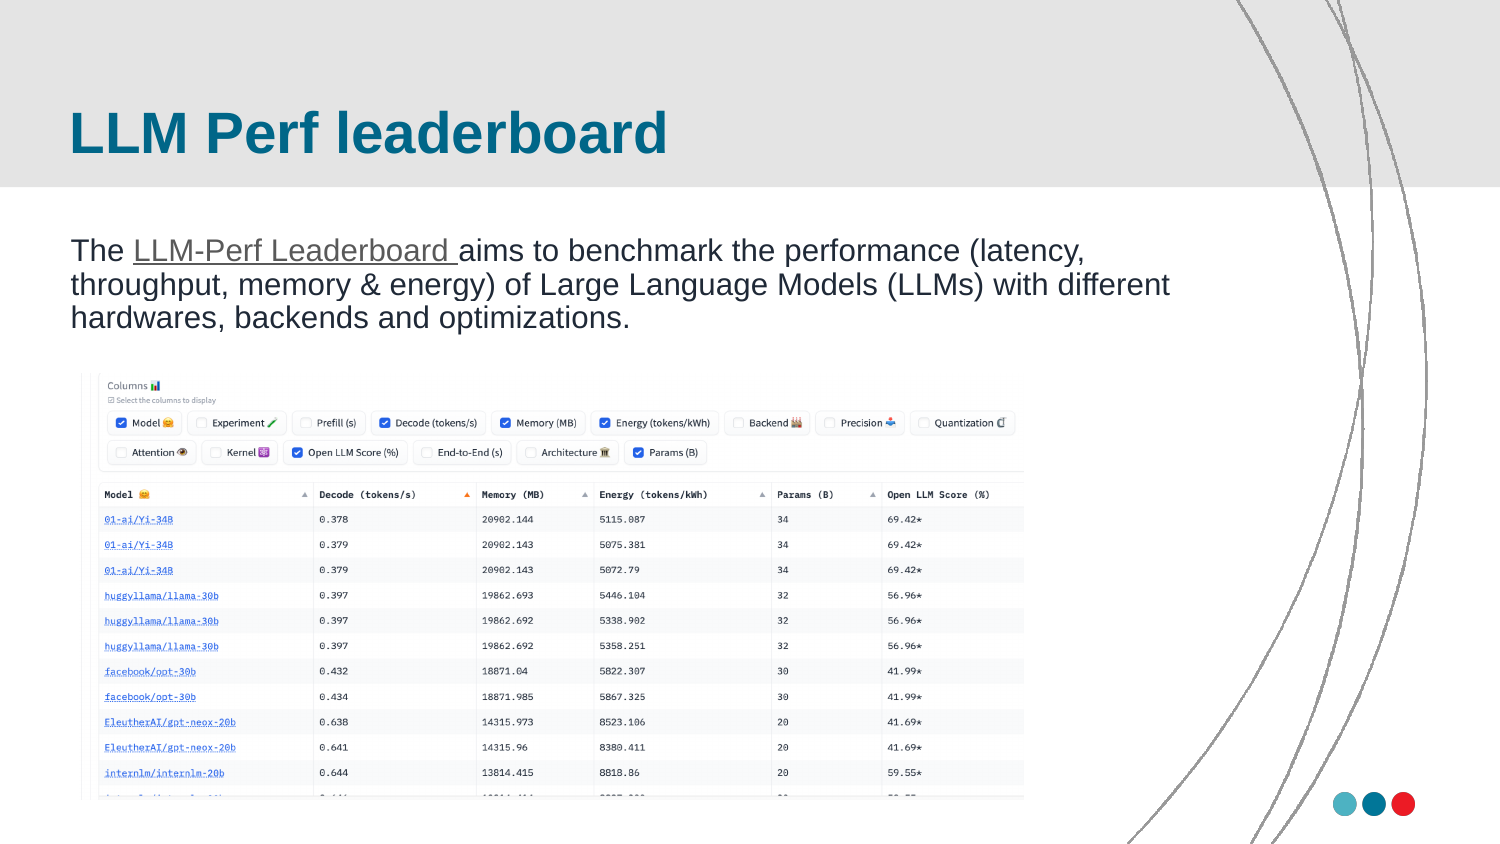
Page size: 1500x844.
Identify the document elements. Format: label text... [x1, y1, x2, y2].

list The LLM-Perf Leaderboard aims to benchmark the performance (latency, throughput, memory & energy) of Large Language Models (LLMs) with different hardwares, backends and optimizations. [70, 234, 1202, 725]
title LLM Perf leaderboard [69, 42, 1201, 166]
picture [78, 0, 1476, 844]
